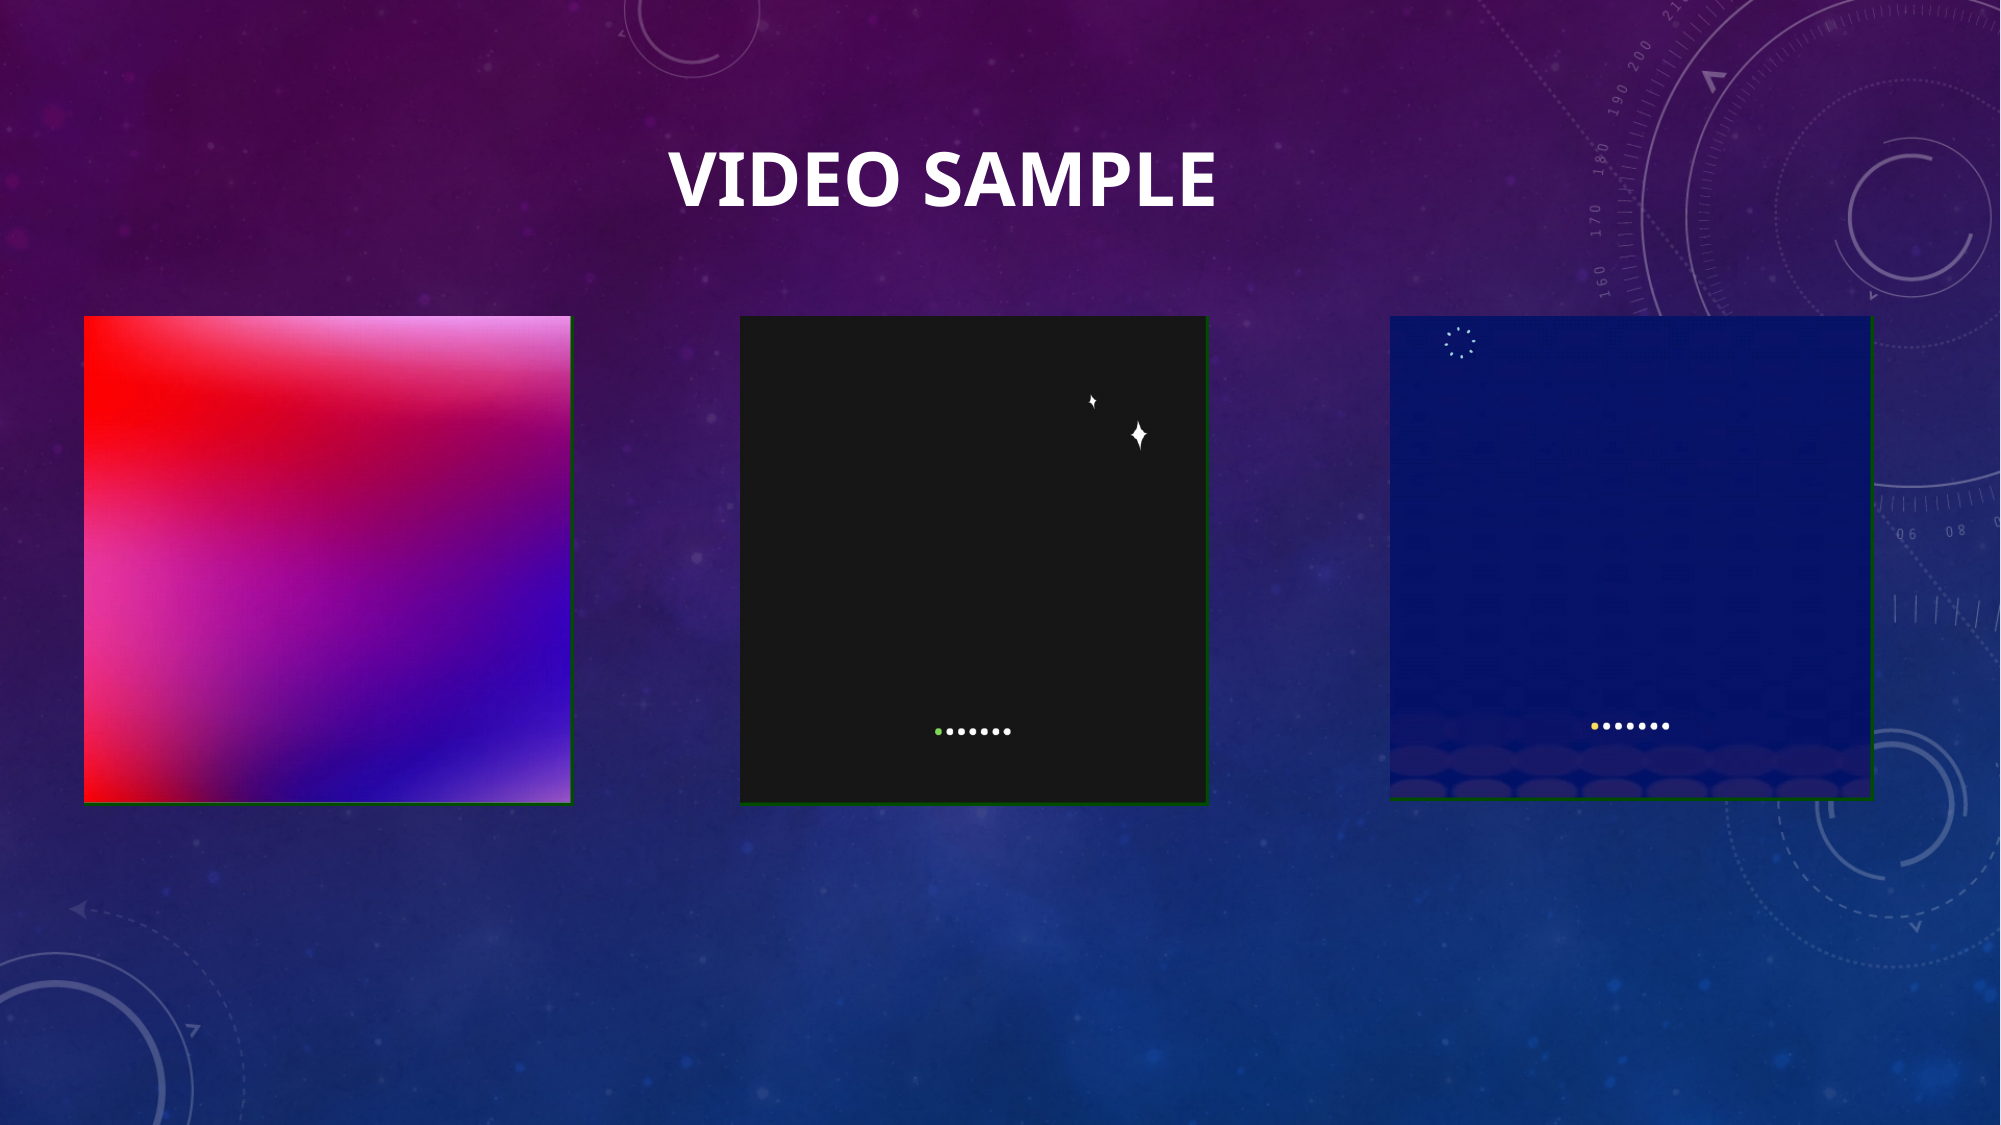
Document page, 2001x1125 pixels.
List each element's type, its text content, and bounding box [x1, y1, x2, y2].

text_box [1389, 315, 1875, 802]
title Video Sample [112, 99, 1775, 253]
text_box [739, 315, 1210, 807]
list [83, 315, 575, 808]
picture [0, 0, 2001, 1125]
